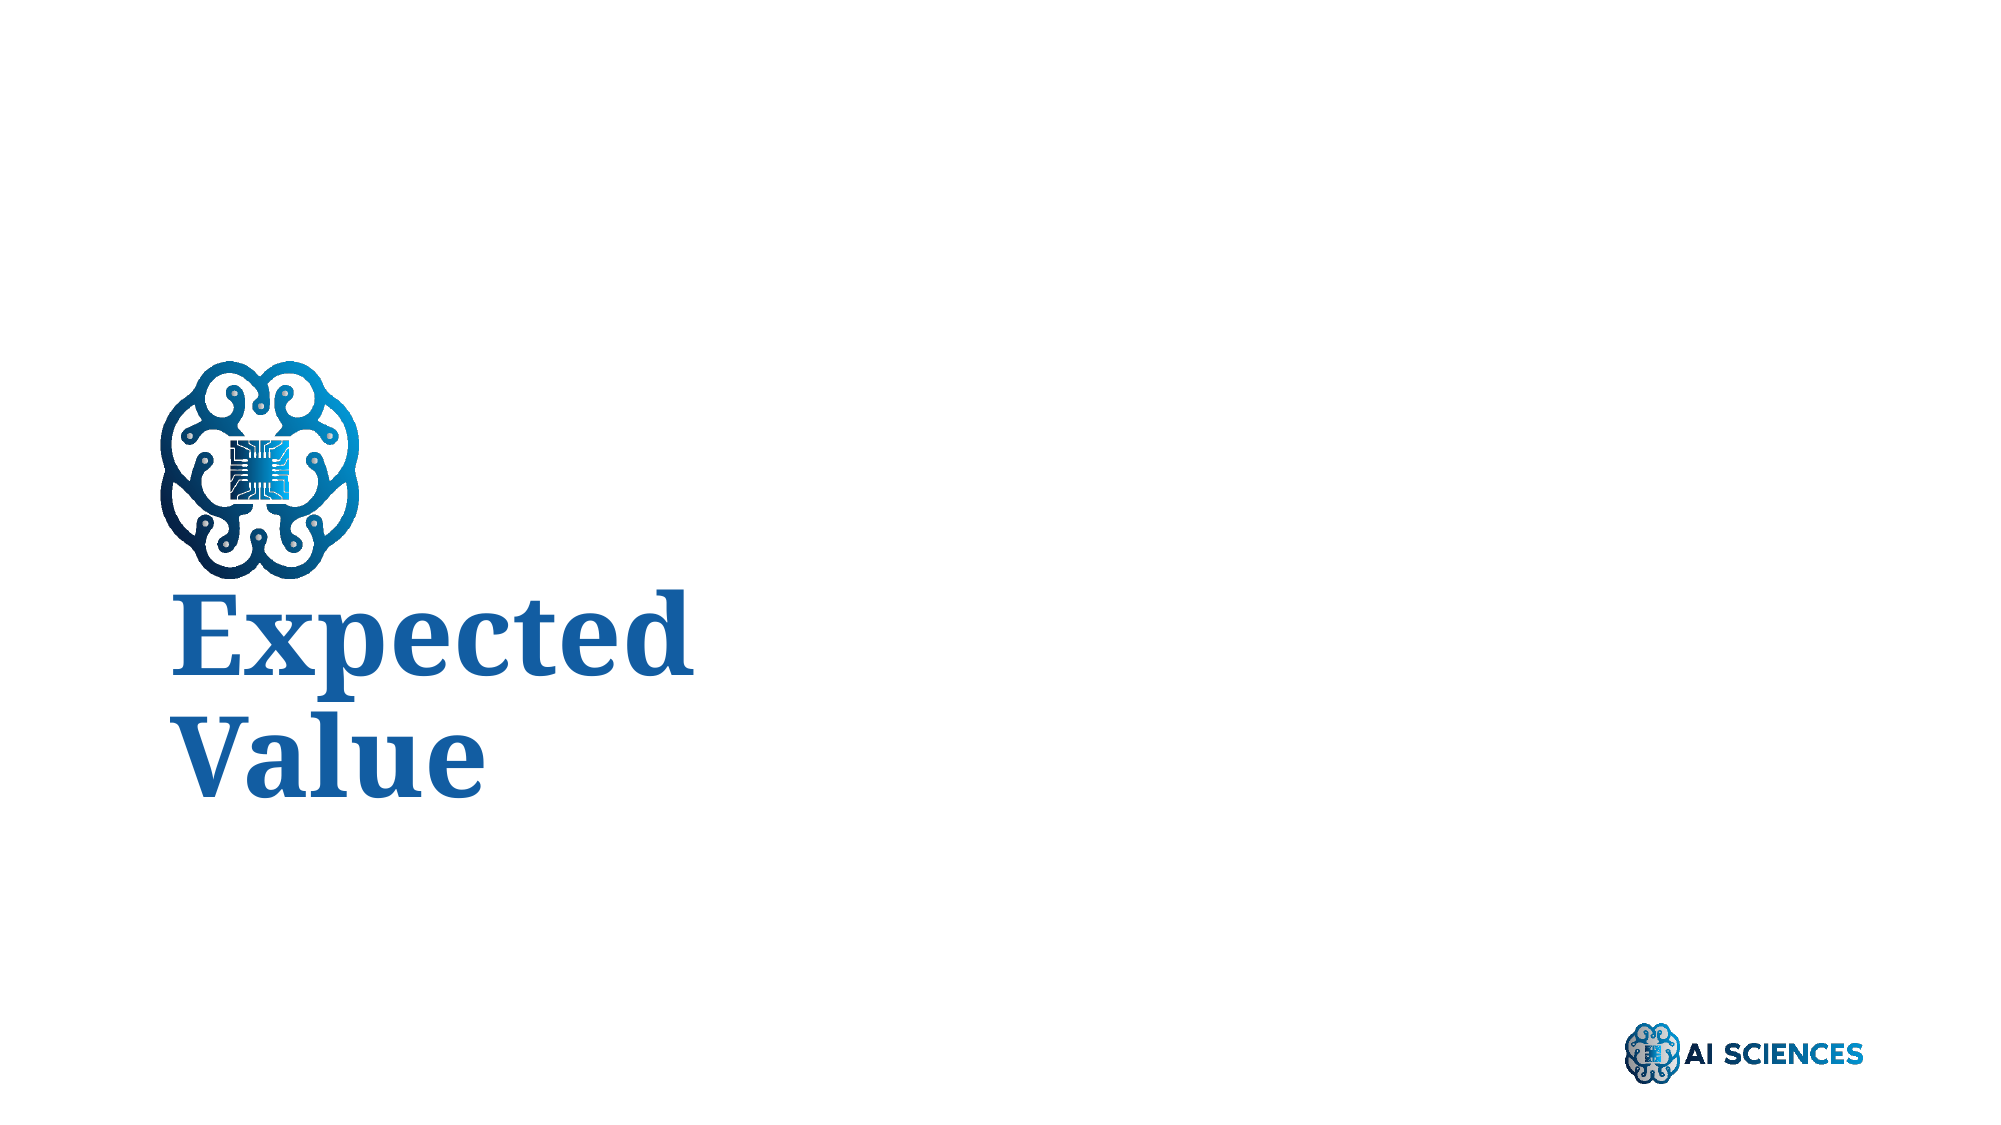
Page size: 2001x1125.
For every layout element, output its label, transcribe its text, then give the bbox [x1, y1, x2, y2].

picture [1854, 1048, 1863, 1053]
title Expected Value [155, 248, 1881, 829]
picture [1669, 1060, 1676, 1070]
picture [1657, 1027, 1667, 1038]
picture [1625, 1023, 1863, 1084]
